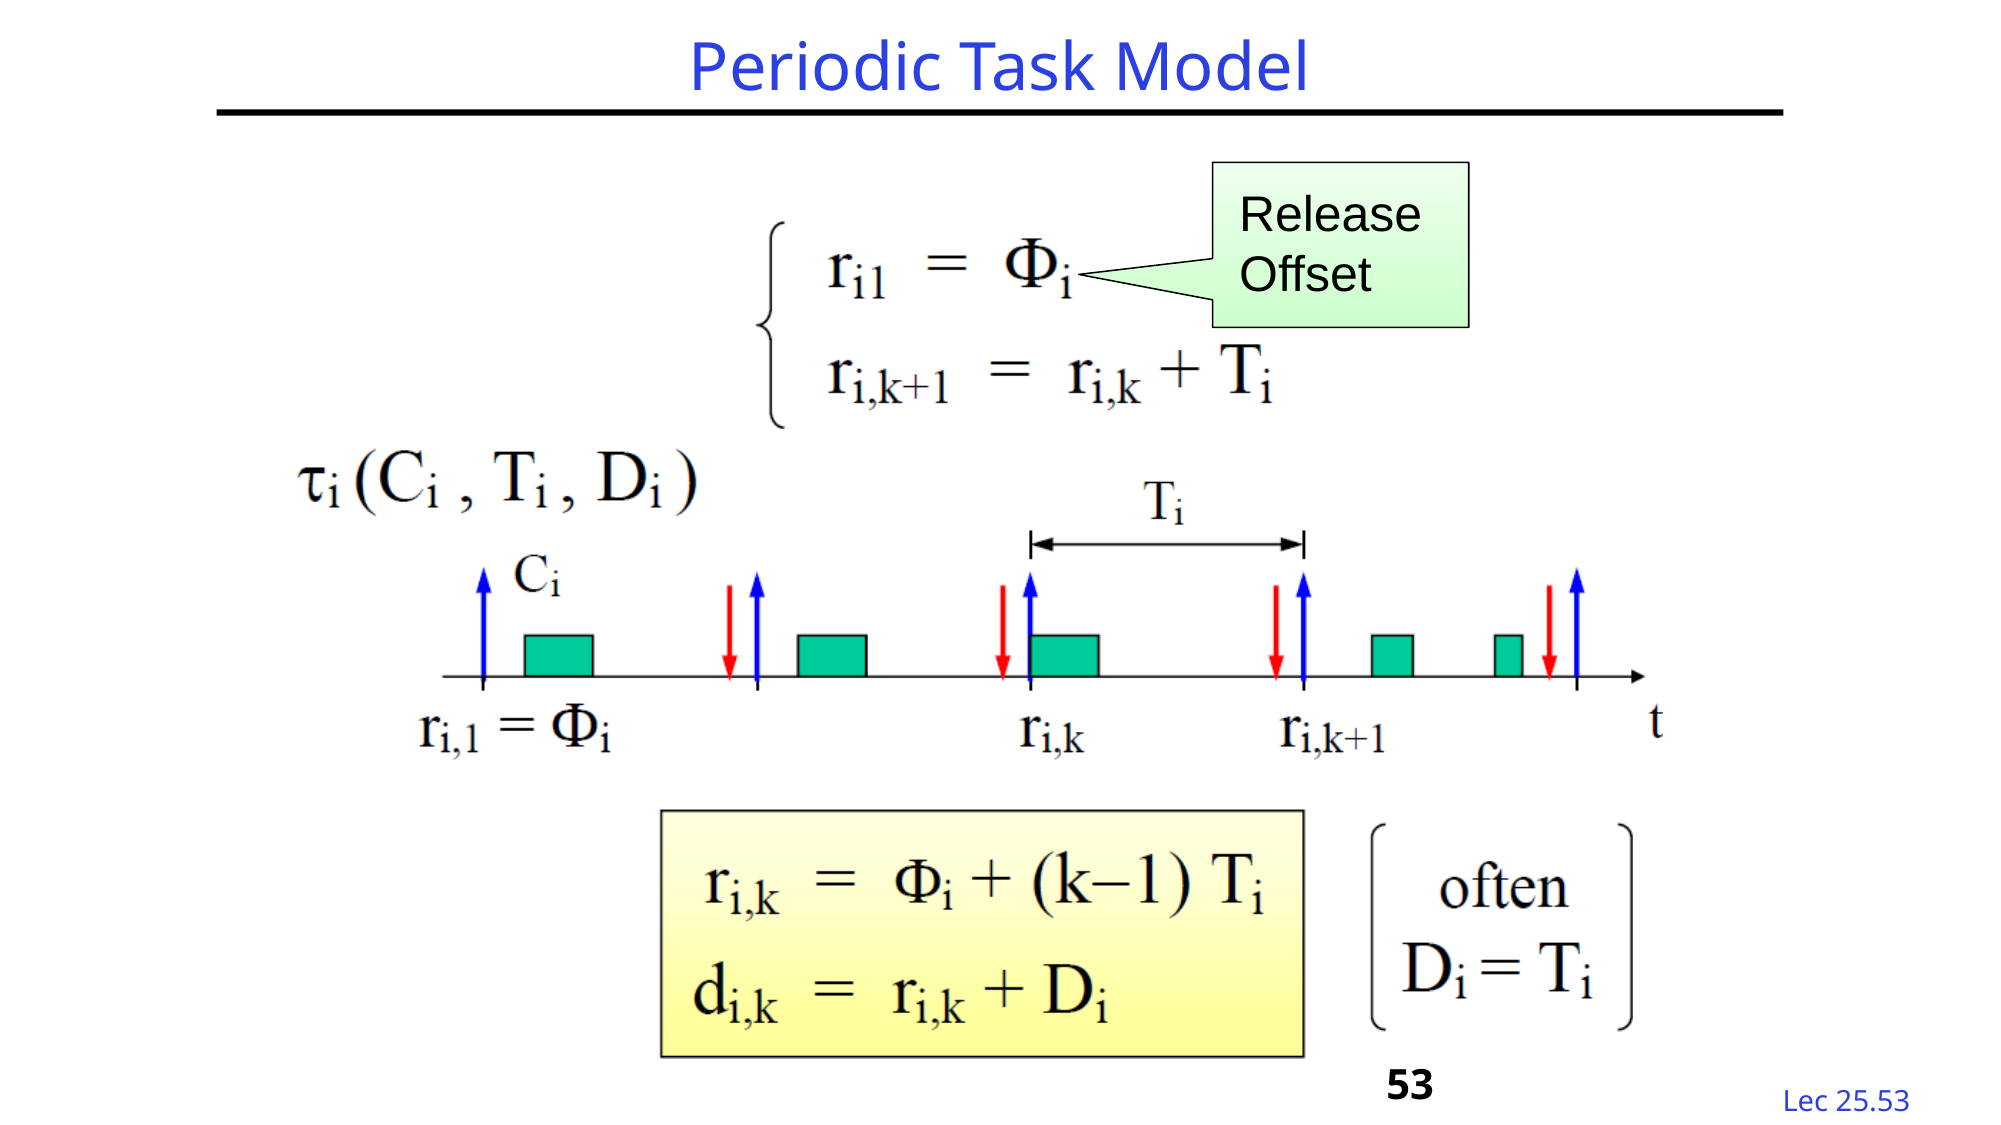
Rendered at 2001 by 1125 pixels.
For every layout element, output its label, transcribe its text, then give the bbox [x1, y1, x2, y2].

picture [296, 210, 1663, 1066]
text_box Release Offset [1212, 162, 1469, 209]
slide_number 53 [1136, 1074, 1450, 1125]
title Periodic Task Model [216, 24, 1784, 113]
